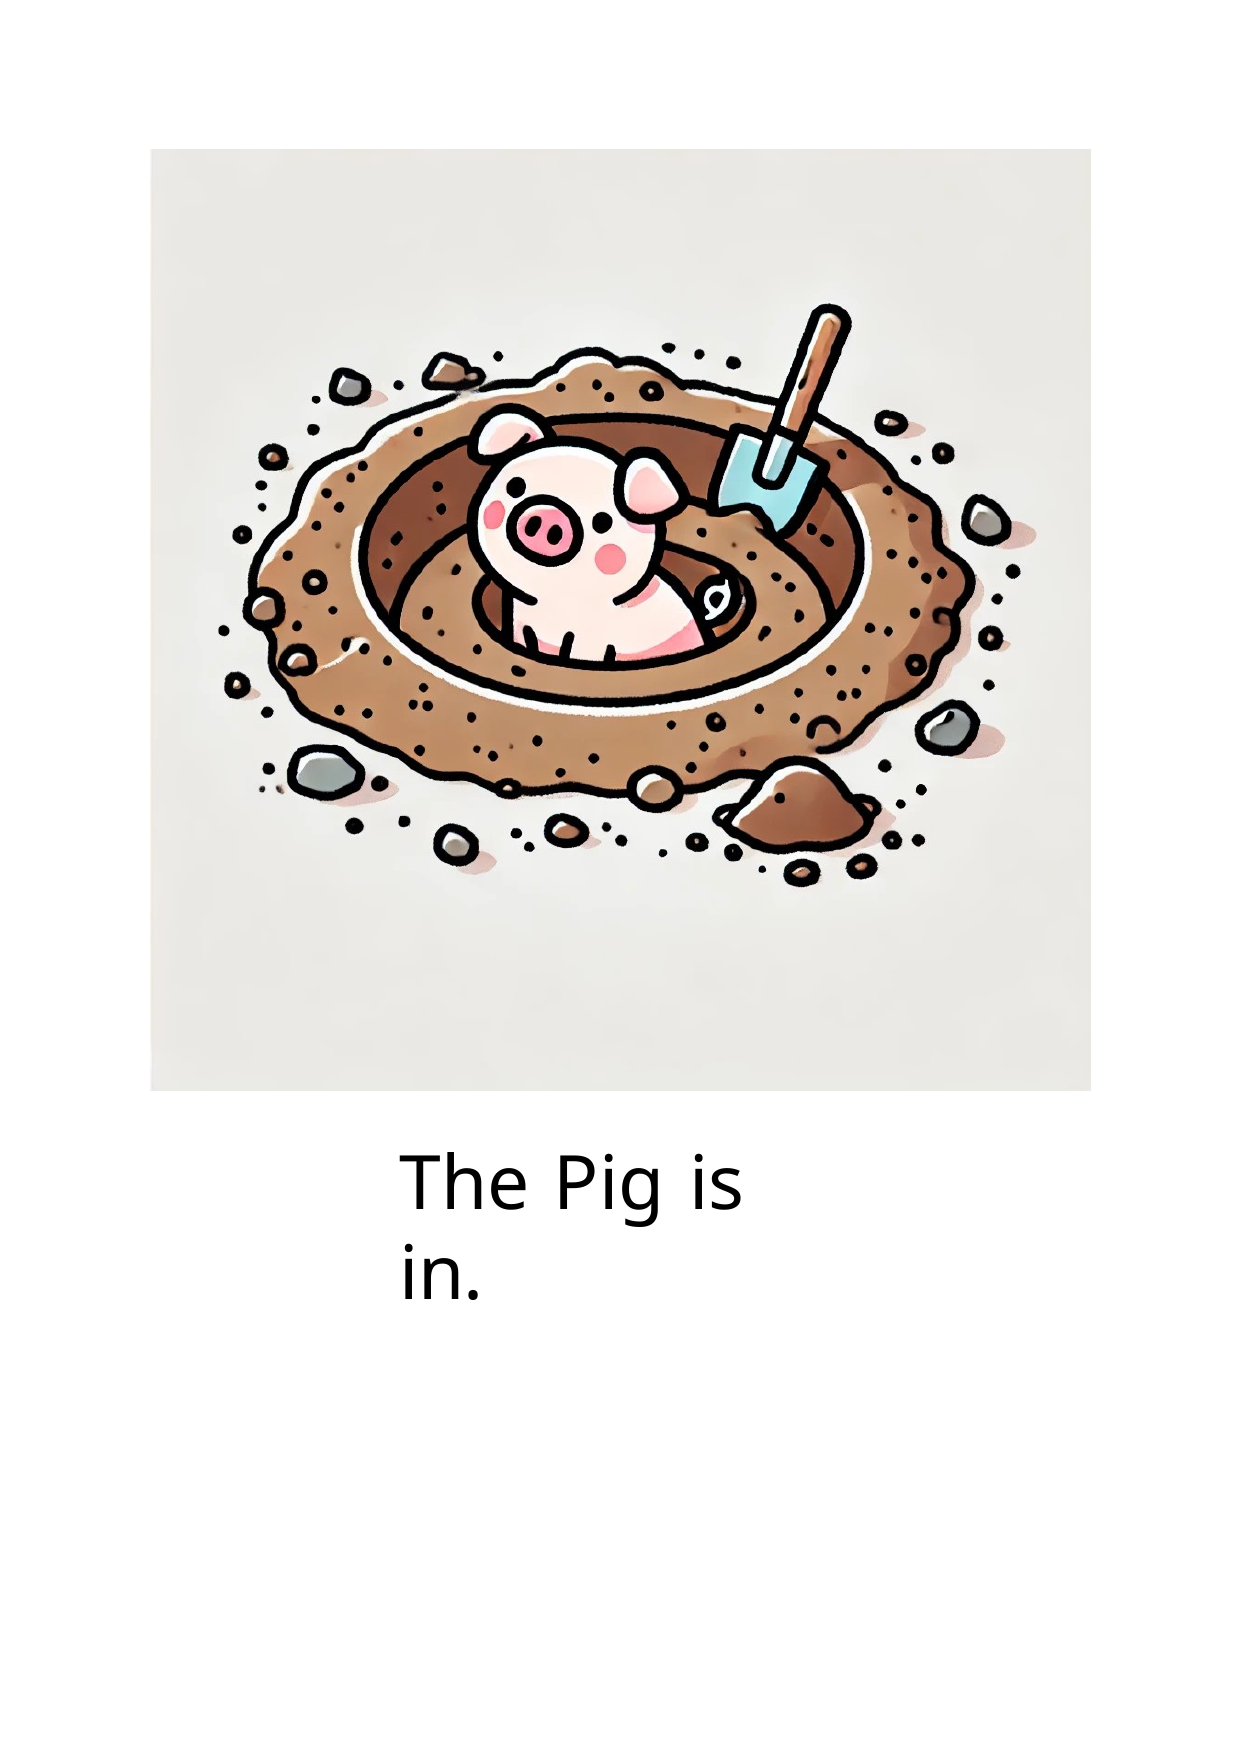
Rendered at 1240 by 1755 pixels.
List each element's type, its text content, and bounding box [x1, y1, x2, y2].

text_box The Pig is in. [397, 1132, 843, 1315]
picture [149, 149, 1091, 1091]
